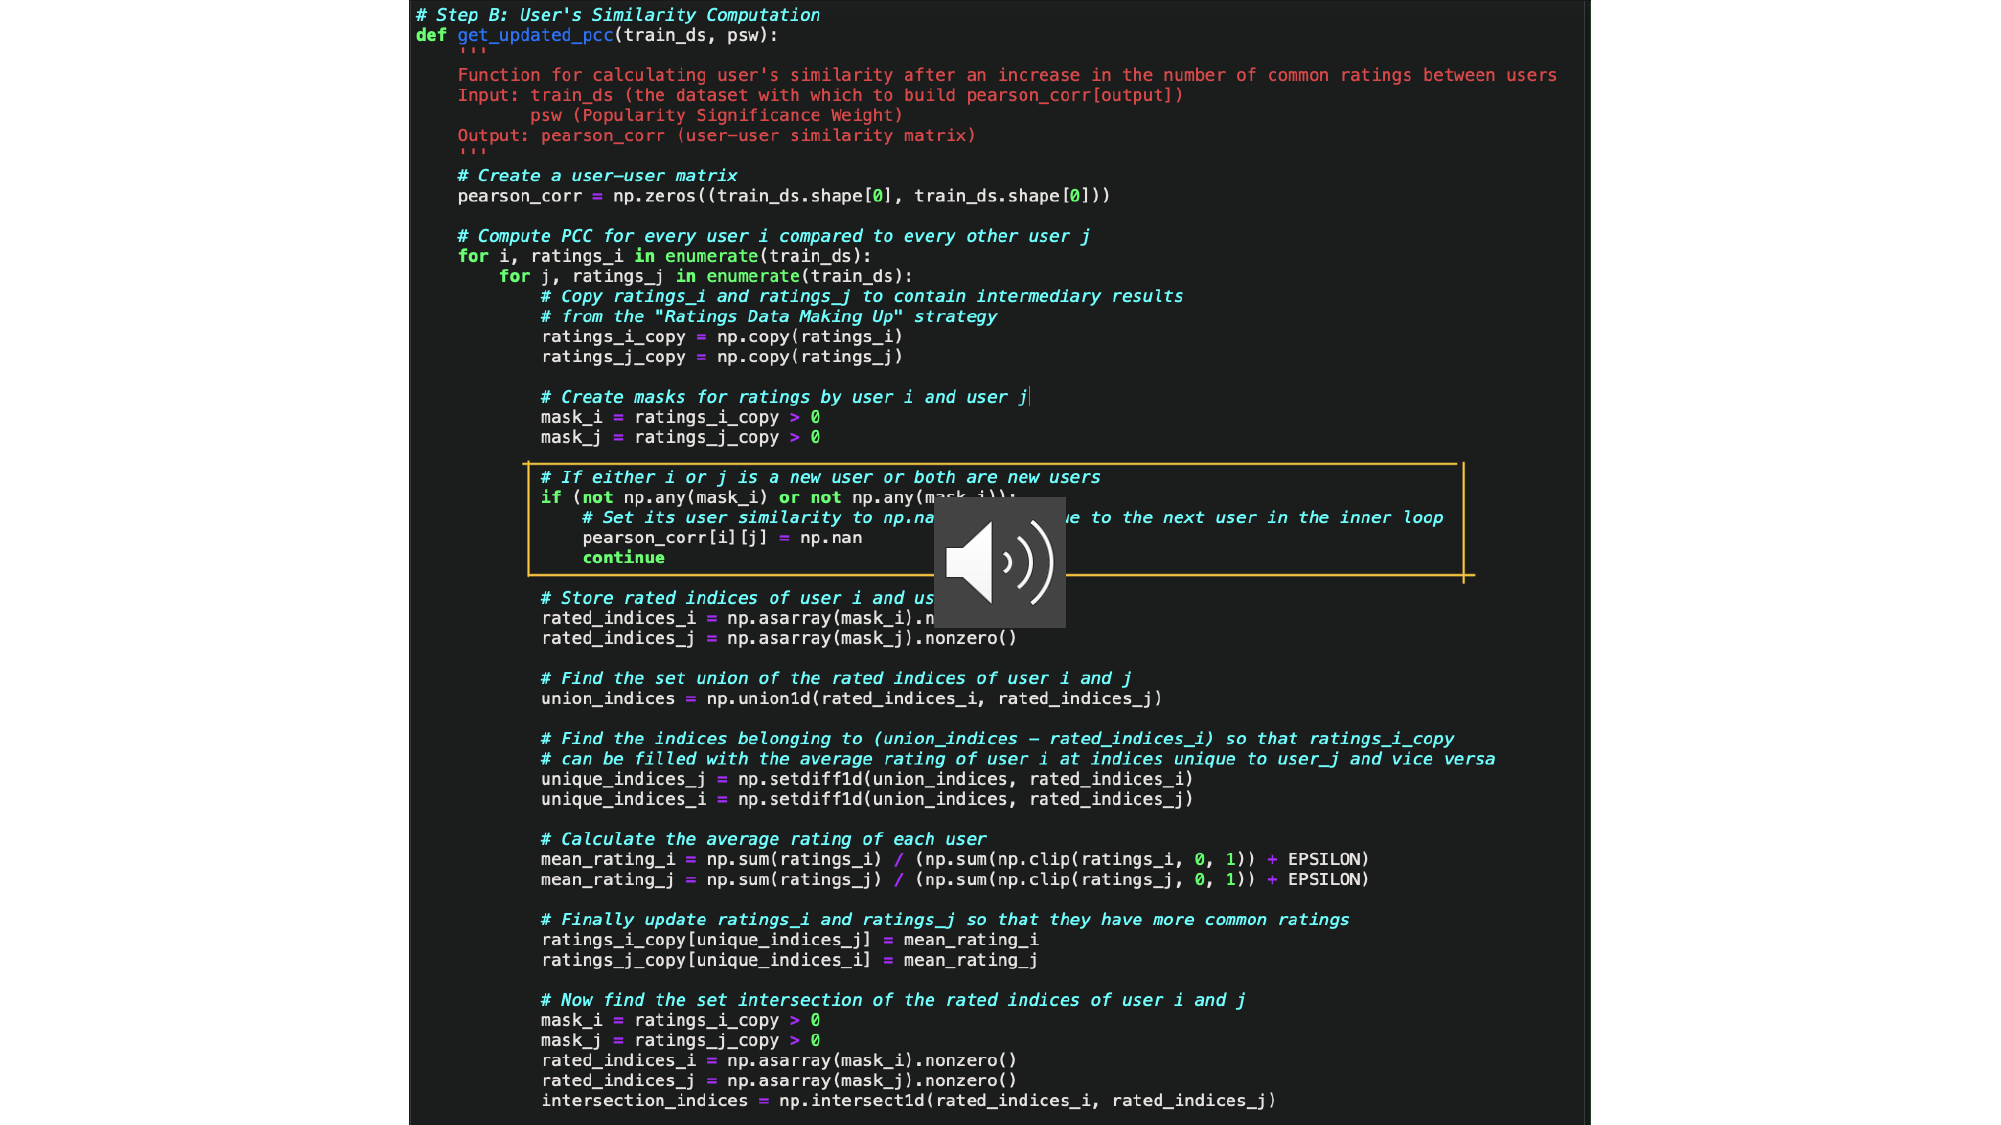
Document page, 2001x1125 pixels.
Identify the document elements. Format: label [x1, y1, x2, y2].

picture [409, 0, 1591, 1125]
